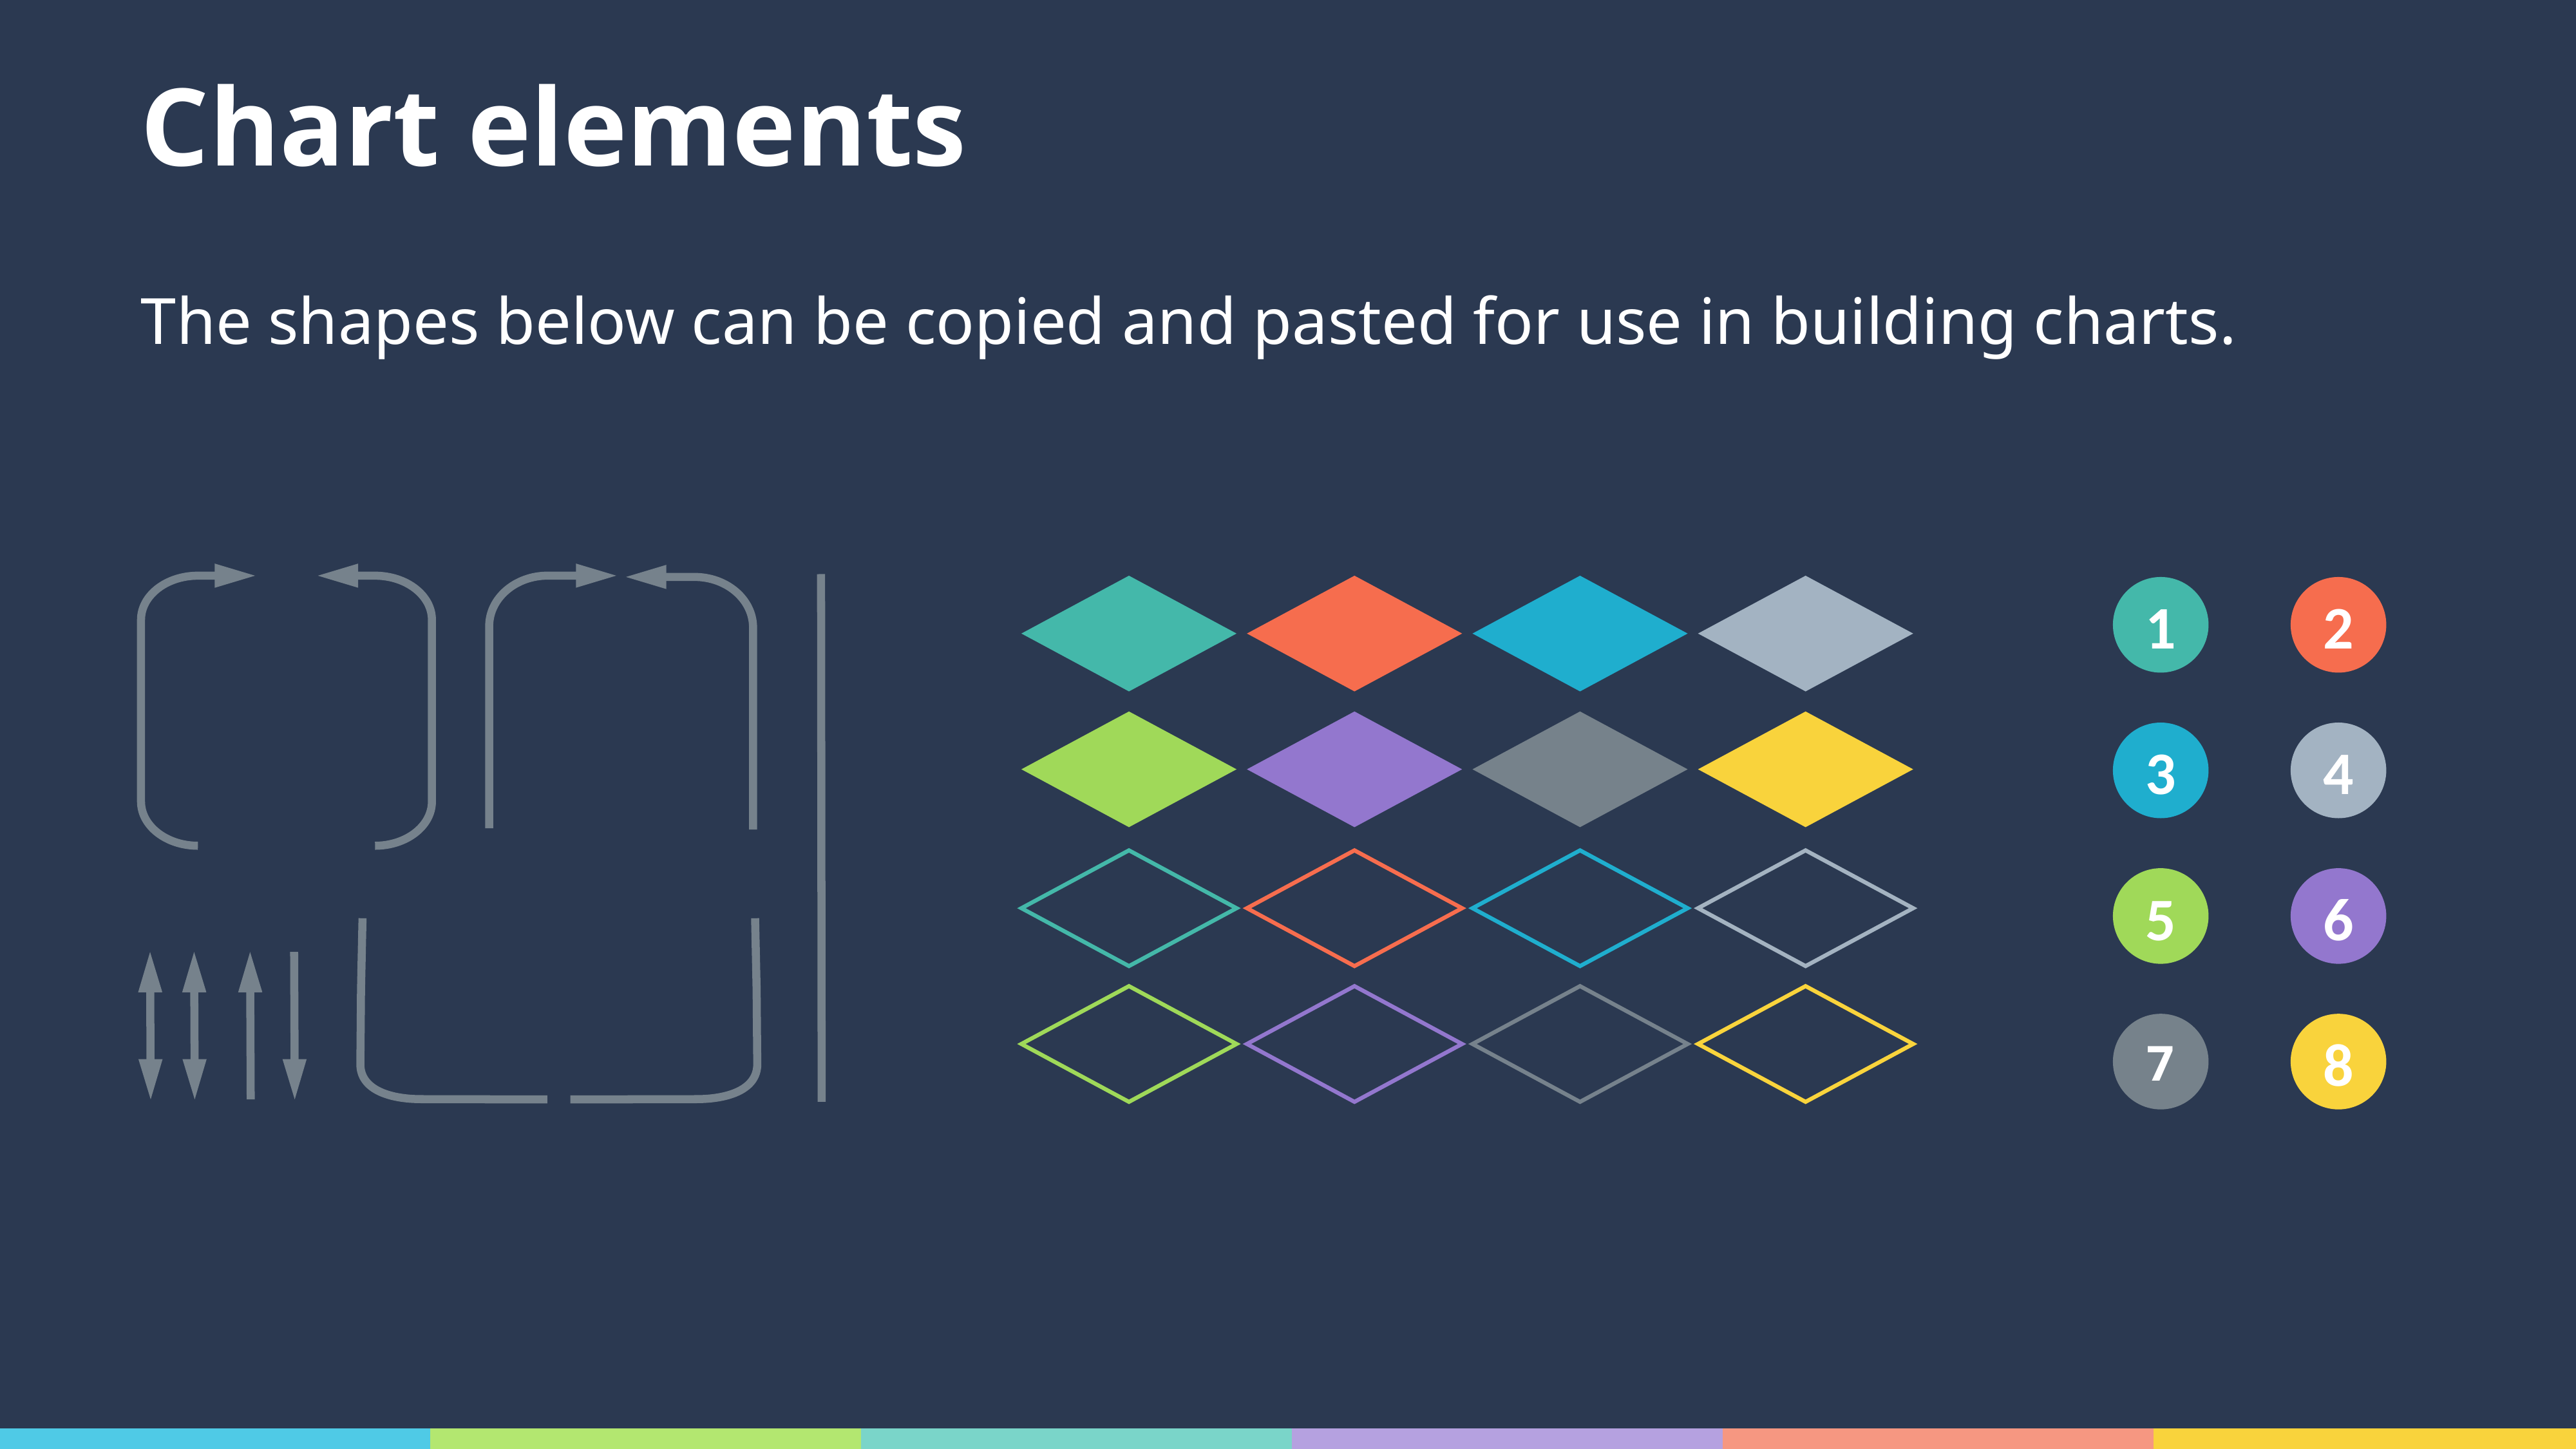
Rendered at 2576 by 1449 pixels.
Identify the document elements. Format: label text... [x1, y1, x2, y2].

text_box 2 [2289, 576, 2387, 674]
text_box 8 [2289, 1013, 2387, 1110]
text_box [1696, 849, 1915, 967]
text_box [140, 571, 256, 847]
list The shapes below can be copied and pasted for use in building charts. [140, 280, 2477, 419]
text_box [1019, 849, 1238, 967]
title Chart elements [140, 10, 1289, 252]
text_box [1245, 849, 1464, 967]
text_box 7 [2112, 1013, 2210, 1110]
text_box [1471, 710, 1689, 828]
text_box [1019, 985, 1238, 1103]
text_box 4 [2289, 721, 2387, 819]
text_box [1245, 710, 1464, 828]
text_box [317, 571, 433, 847]
text_box [1019, 574, 1238, 692]
text_box [1245, 985, 1464, 1103]
text_box 1 [2112, 576, 2210, 674]
text_box [1696, 710, 1915, 828]
text_box 5 [2112, 867, 2210, 965]
text_box [1245, 574, 1464, 692]
text_box [1471, 849, 1689, 967]
text_box [1696, 574, 1915, 692]
text_box [570, 918, 758, 1101]
text_box [1696, 985, 1915, 1103]
text_box [1019, 710, 1238, 828]
text_box [1471, 574, 1689, 692]
text_box [626, 573, 754, 830]
text_box 3 [2112, 721, 2210, 819]
text_box [488, 571, 616, 829]
text_box [359, 918, 547, 1101]
text_box [1471, 985, 1689, 1103]
text_box 6 [2289, 867, 2387, 965]
